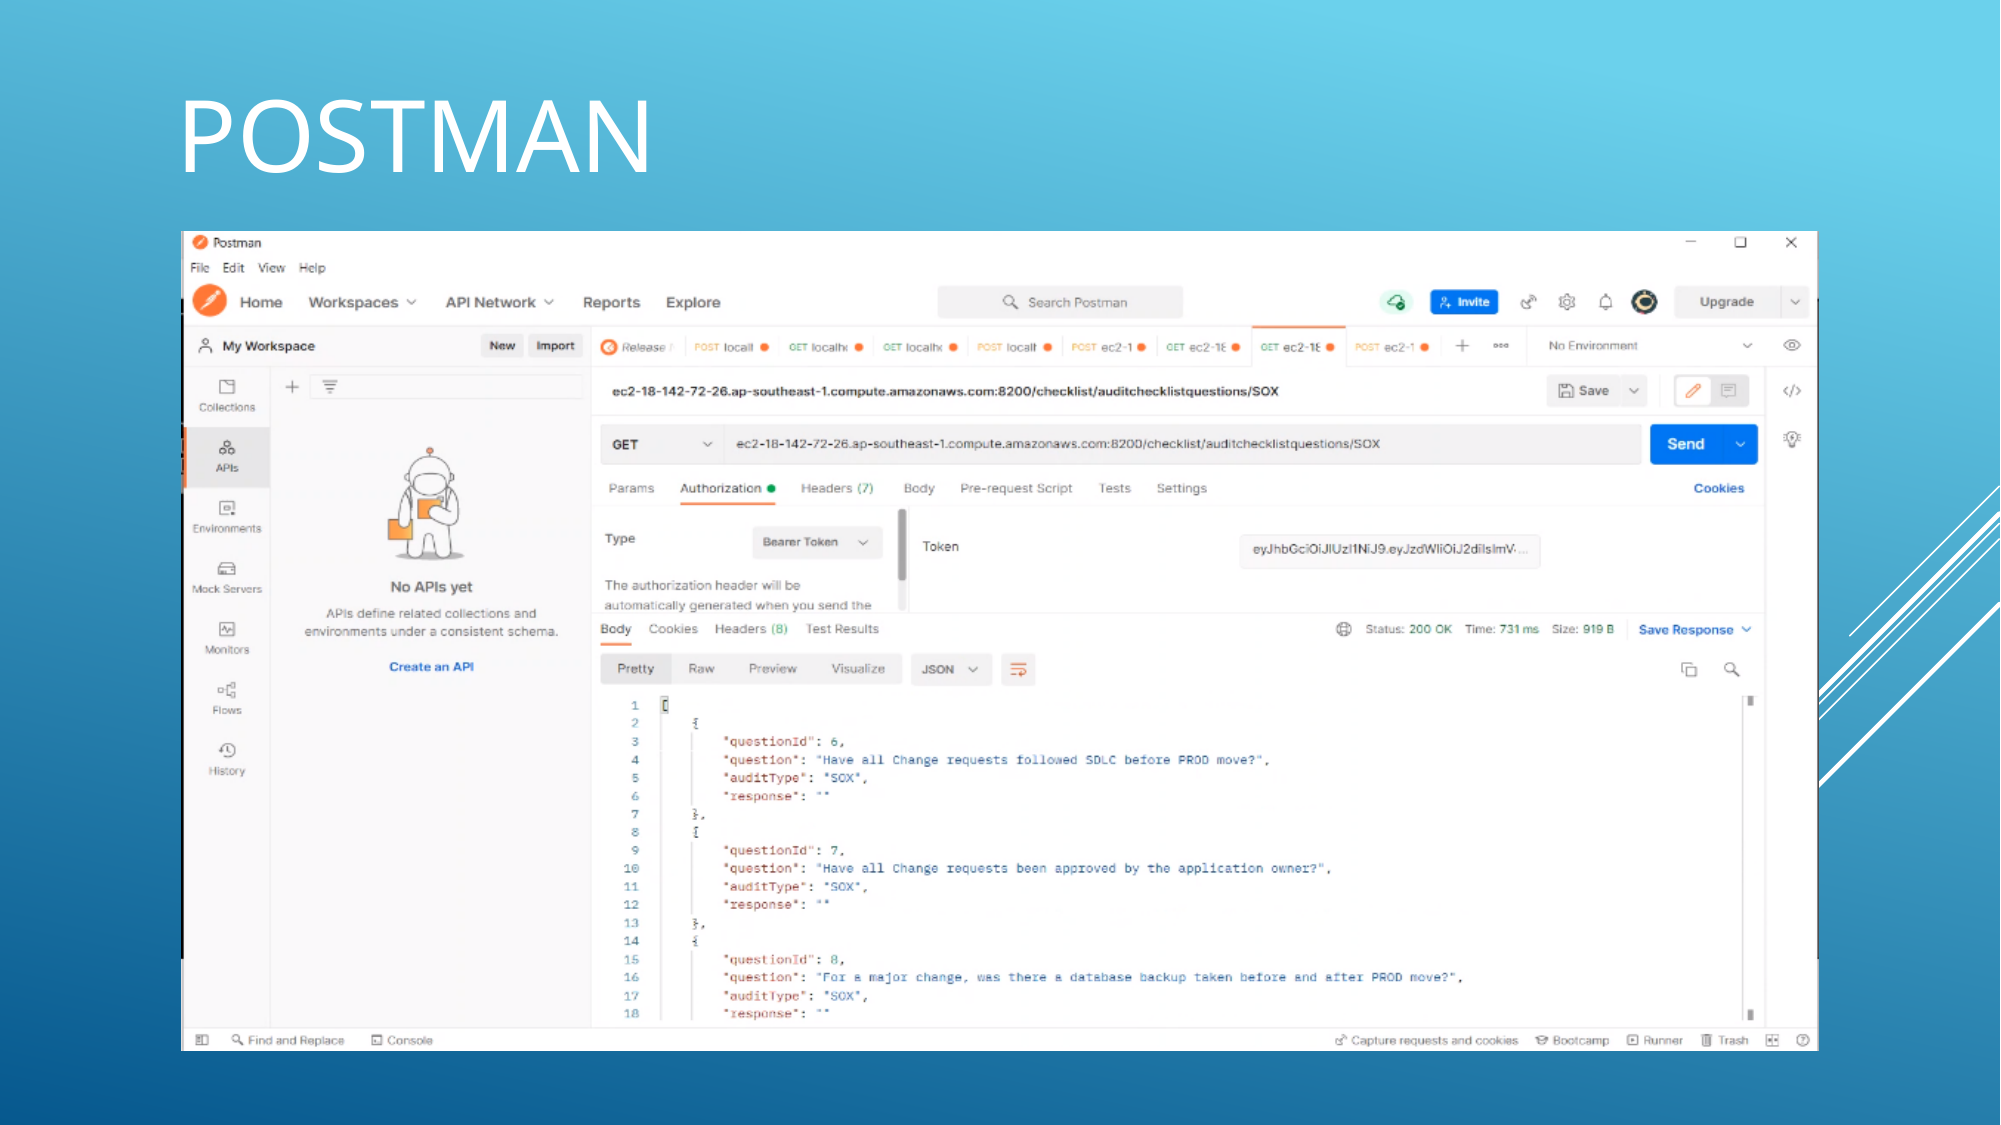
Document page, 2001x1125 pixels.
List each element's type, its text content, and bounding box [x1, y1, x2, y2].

picture [180, 231, 1819, 1051]
title POSTMAN [0, 20, 1097, 201]
